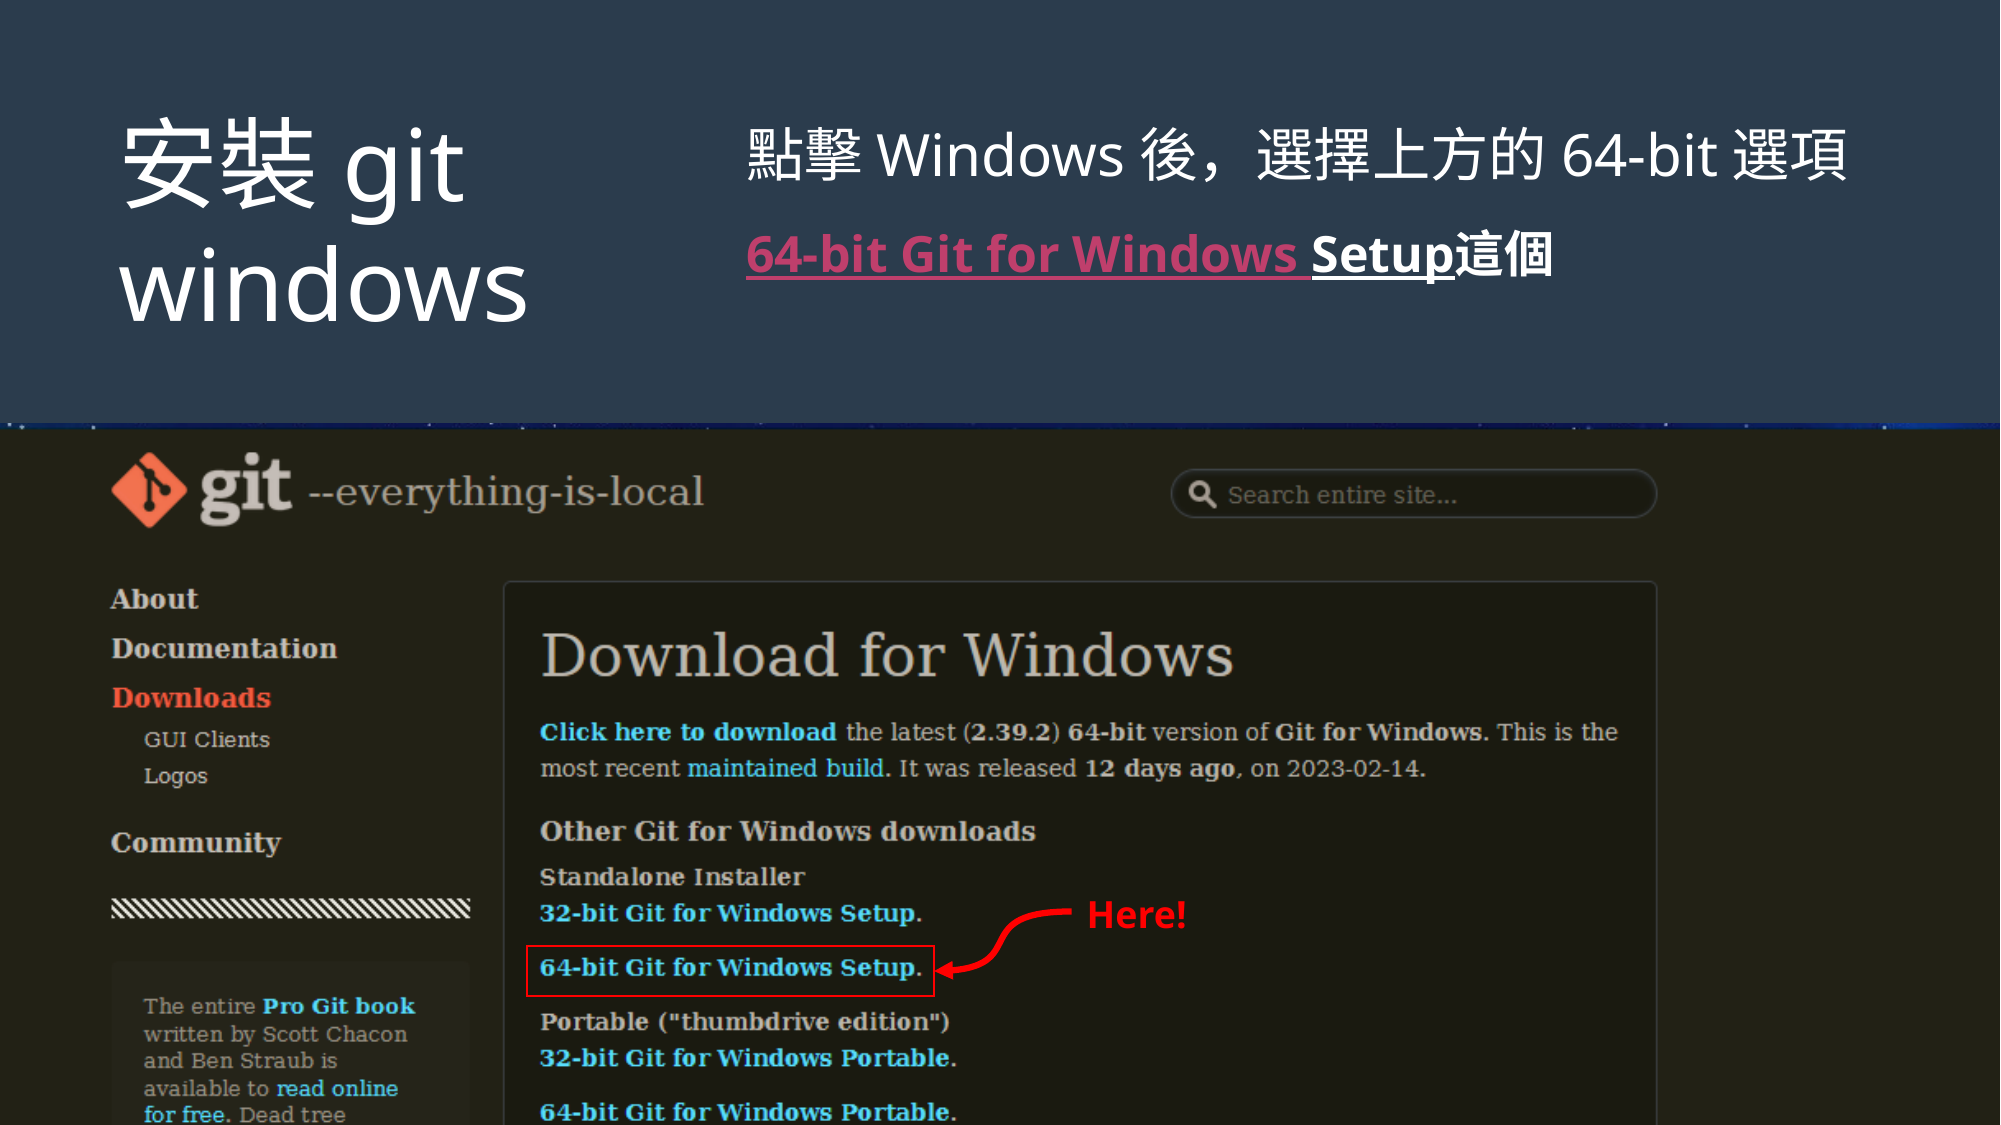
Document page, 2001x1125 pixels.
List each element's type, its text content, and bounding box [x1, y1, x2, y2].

list 點擊Windows後，選擇上方的64-bit選項 64-bit Git for Windows Setup這個 [746, 103, 1878, 315]
picture [0, 423, 2000, 1125]
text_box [933, 911, 1072, 972]
title 安裝git windows [118, 101, 626, 344]
